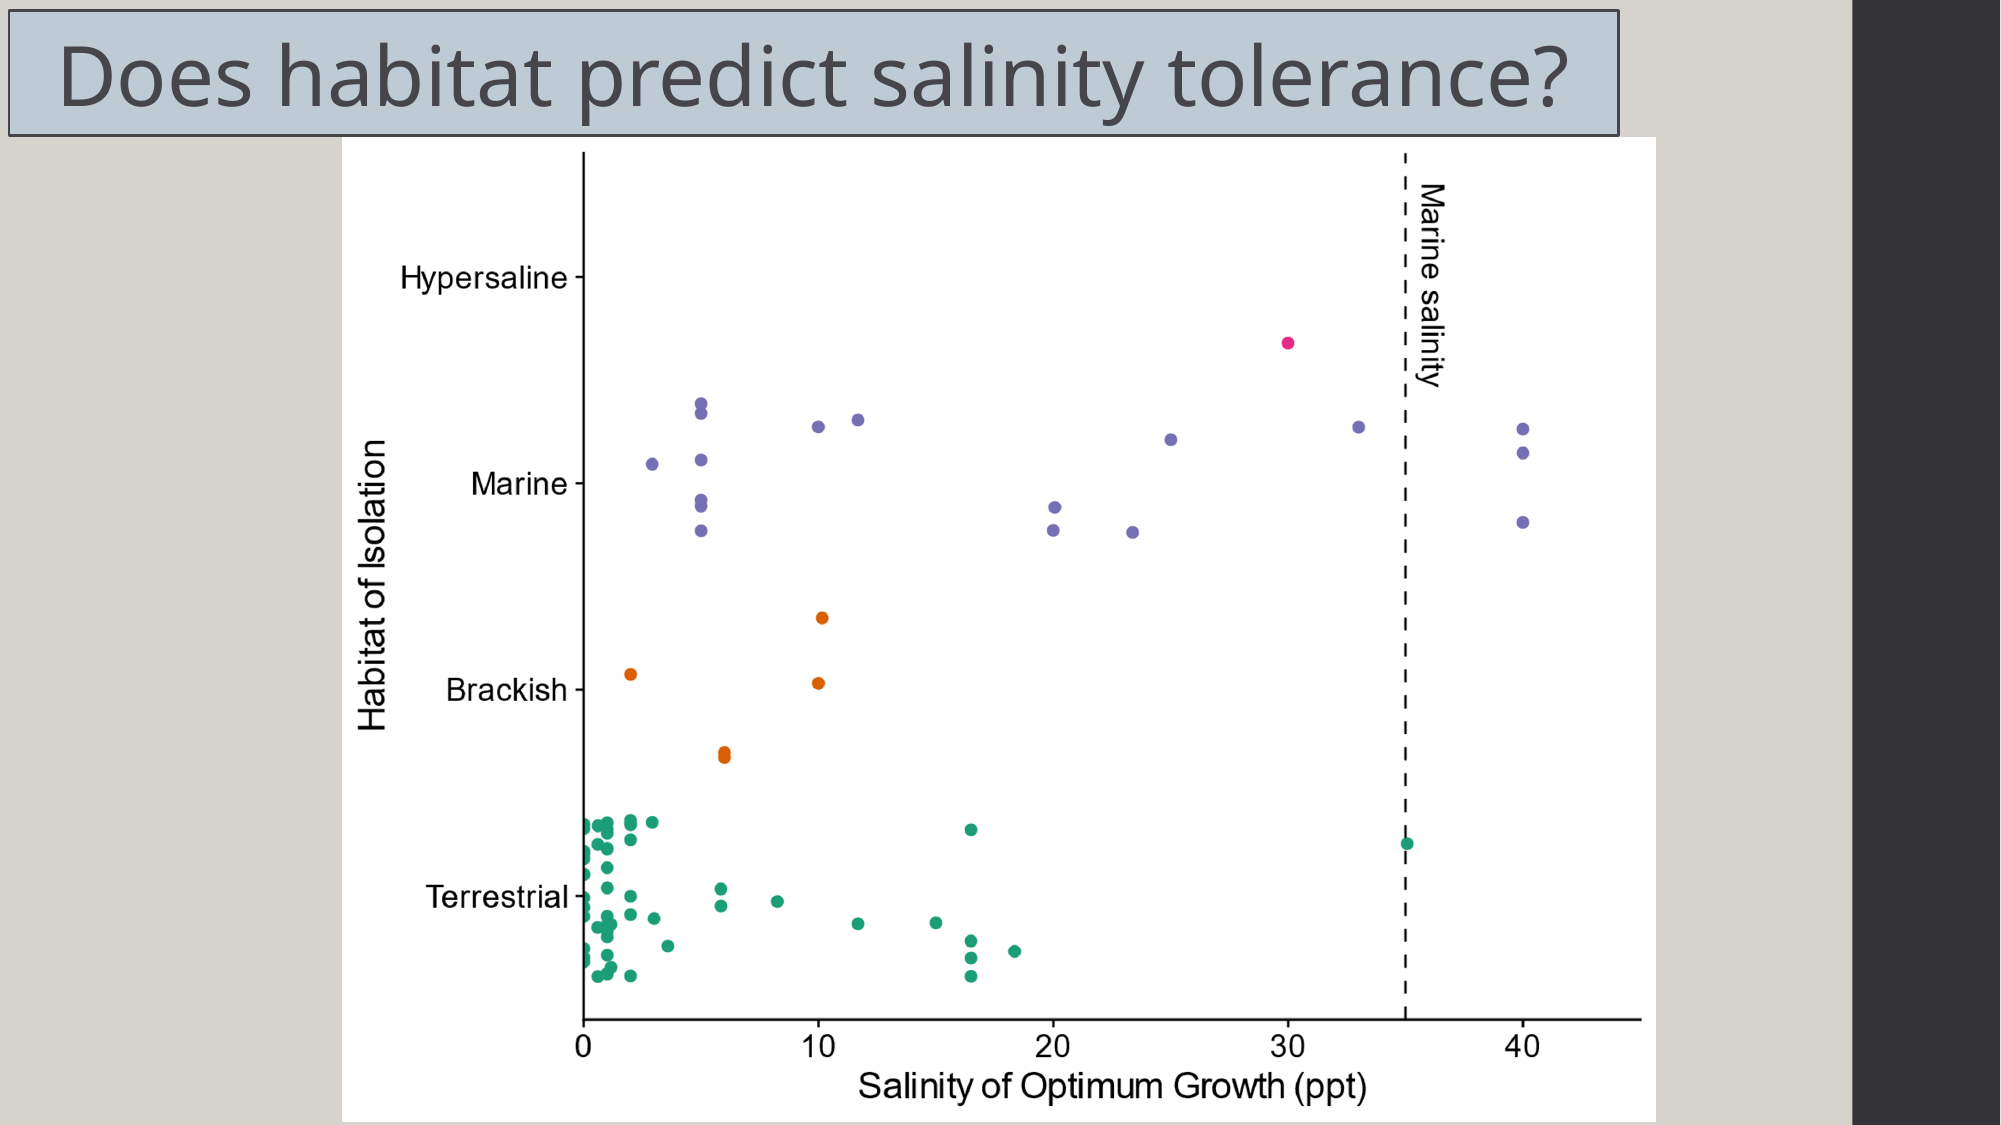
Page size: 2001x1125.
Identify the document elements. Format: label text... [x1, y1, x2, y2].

title Does habitat predict salinity tolerance? [8, 9, 1620, 137]
picture [342, 136, 1656, 1123]
